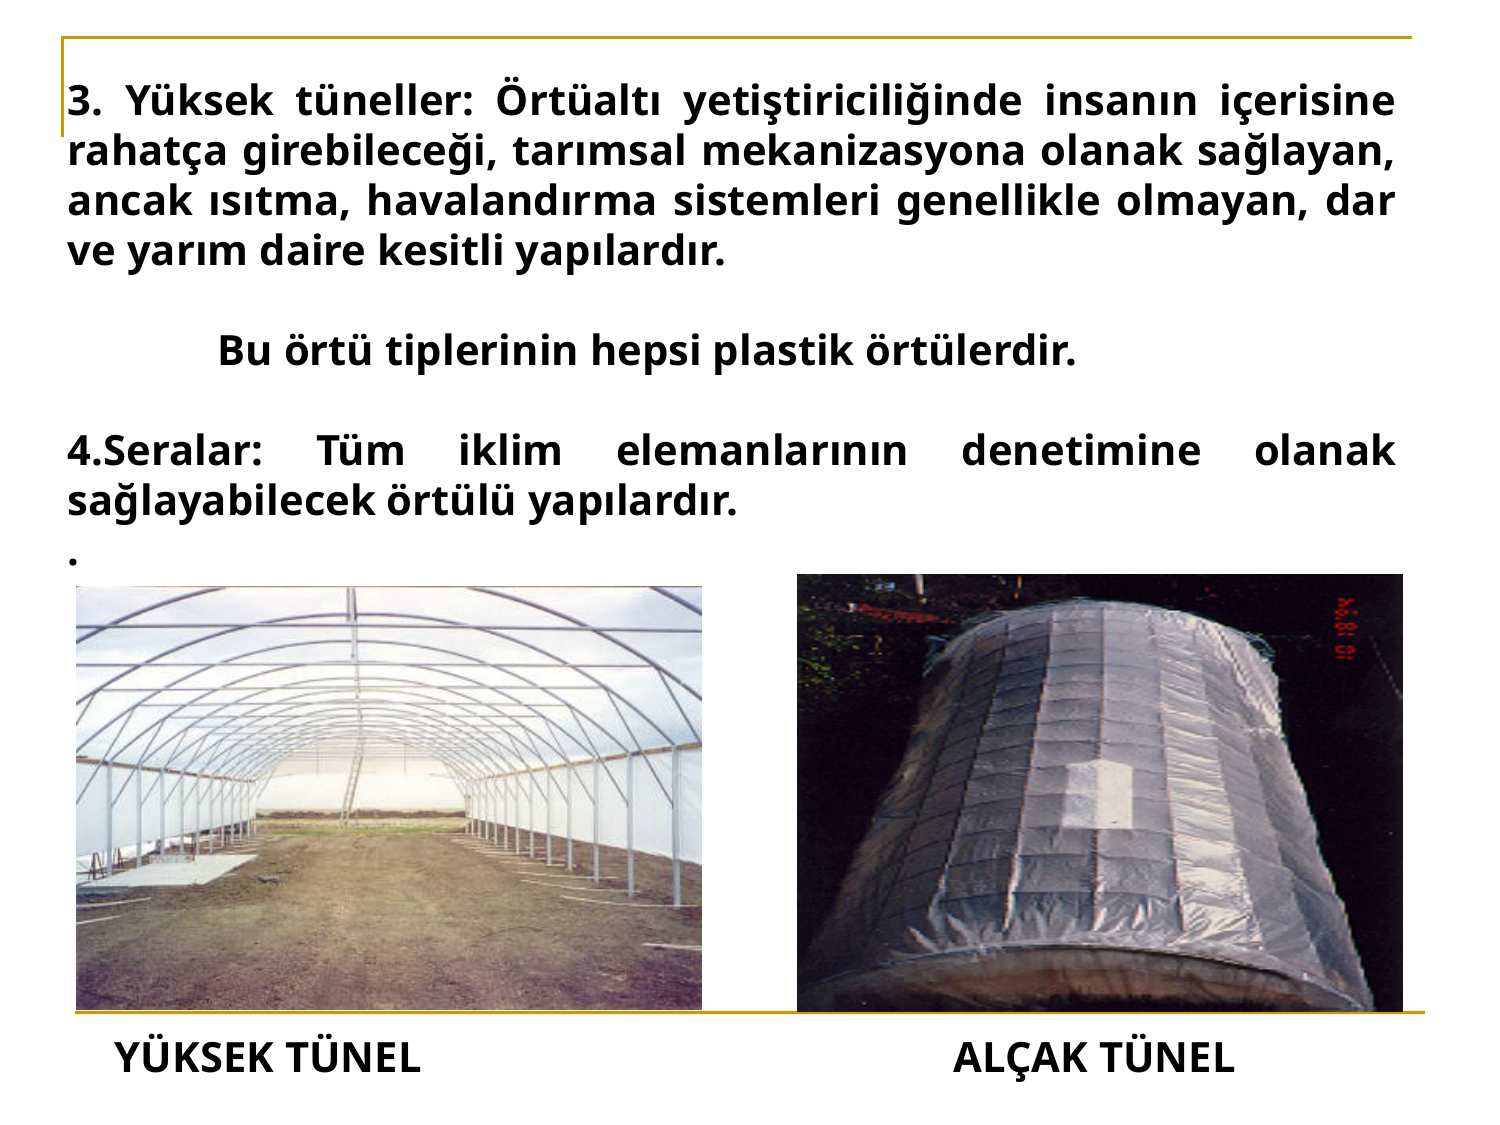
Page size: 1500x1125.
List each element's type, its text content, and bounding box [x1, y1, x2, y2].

picture [76, 585, 703, 1010]
text_box YÜKSEK TÜNEL [100, 1023, 833, 1088]
text_box ALÇAK TÜNEL [939, 1023, 1329, 1088]
picture [796, 573, 1403, 1012]
text_box 3. Yüksek tüneller: Örtüaltı yetiştiriciliğinde insanın içerisine rahatça girebileceği, tarımsal mekanizasyona olanak sağlayan, ancak ısıtma, havalandırma sistemleri genellikle olmayan, dar ve yarım daire kesitli yapılardır. Bu örtü tiplerinin hepsi plastik örtülerdir. 4.Seralar: Tüm iklim elemanlarının denetimine olanak sağlayabilecek örtülü yapılardır. . [53, 66, 1412, 582]
